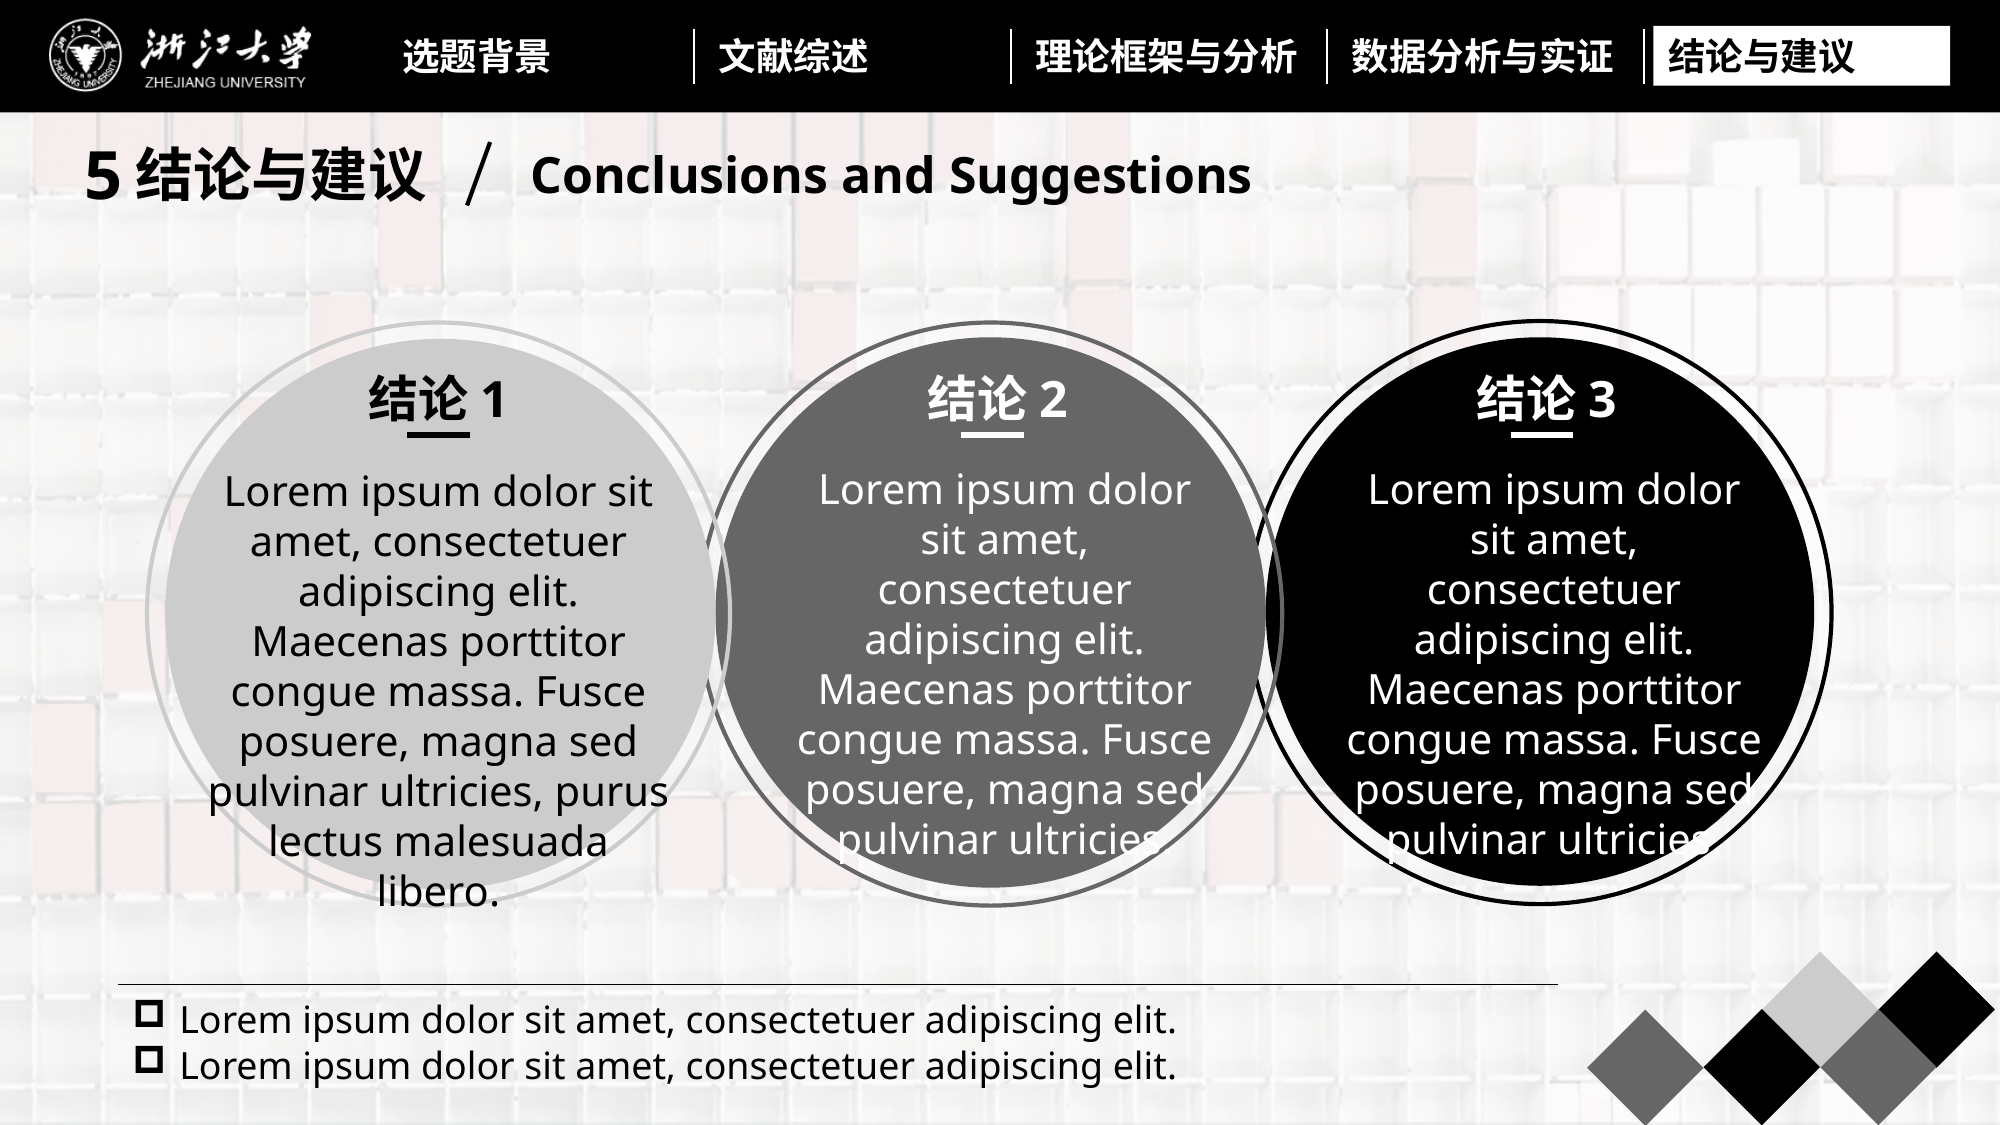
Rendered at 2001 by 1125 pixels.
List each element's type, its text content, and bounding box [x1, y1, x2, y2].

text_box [146, 320, 1832, 906]
text_box Lorem ipsum dolor sit amet, consectetuer adipiscing elit. [117, 989, 1558, 1034]
text_box 结论与建议 [1653, 25, 1951, 86]
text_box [71, 125, 1406, 222]
text_box 选题背景 [387, 25, 685, 86]
picture [49, 16, 323, 96]
text_box 文献综述 [703, 25, 1001, 86]
text_box 数据分析与实证 [1336, 25, 1634, 86]
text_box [1604, 968, 1978, 1109]
text_box [0, 0, 2000, 113]
text_box 理论框架与分析 [1020, 25, 1318, 86]
text_box Lorem ipsum dolor sit amet, consectetuer adipiscing elit. [117, 1034, 1558, 1095]
